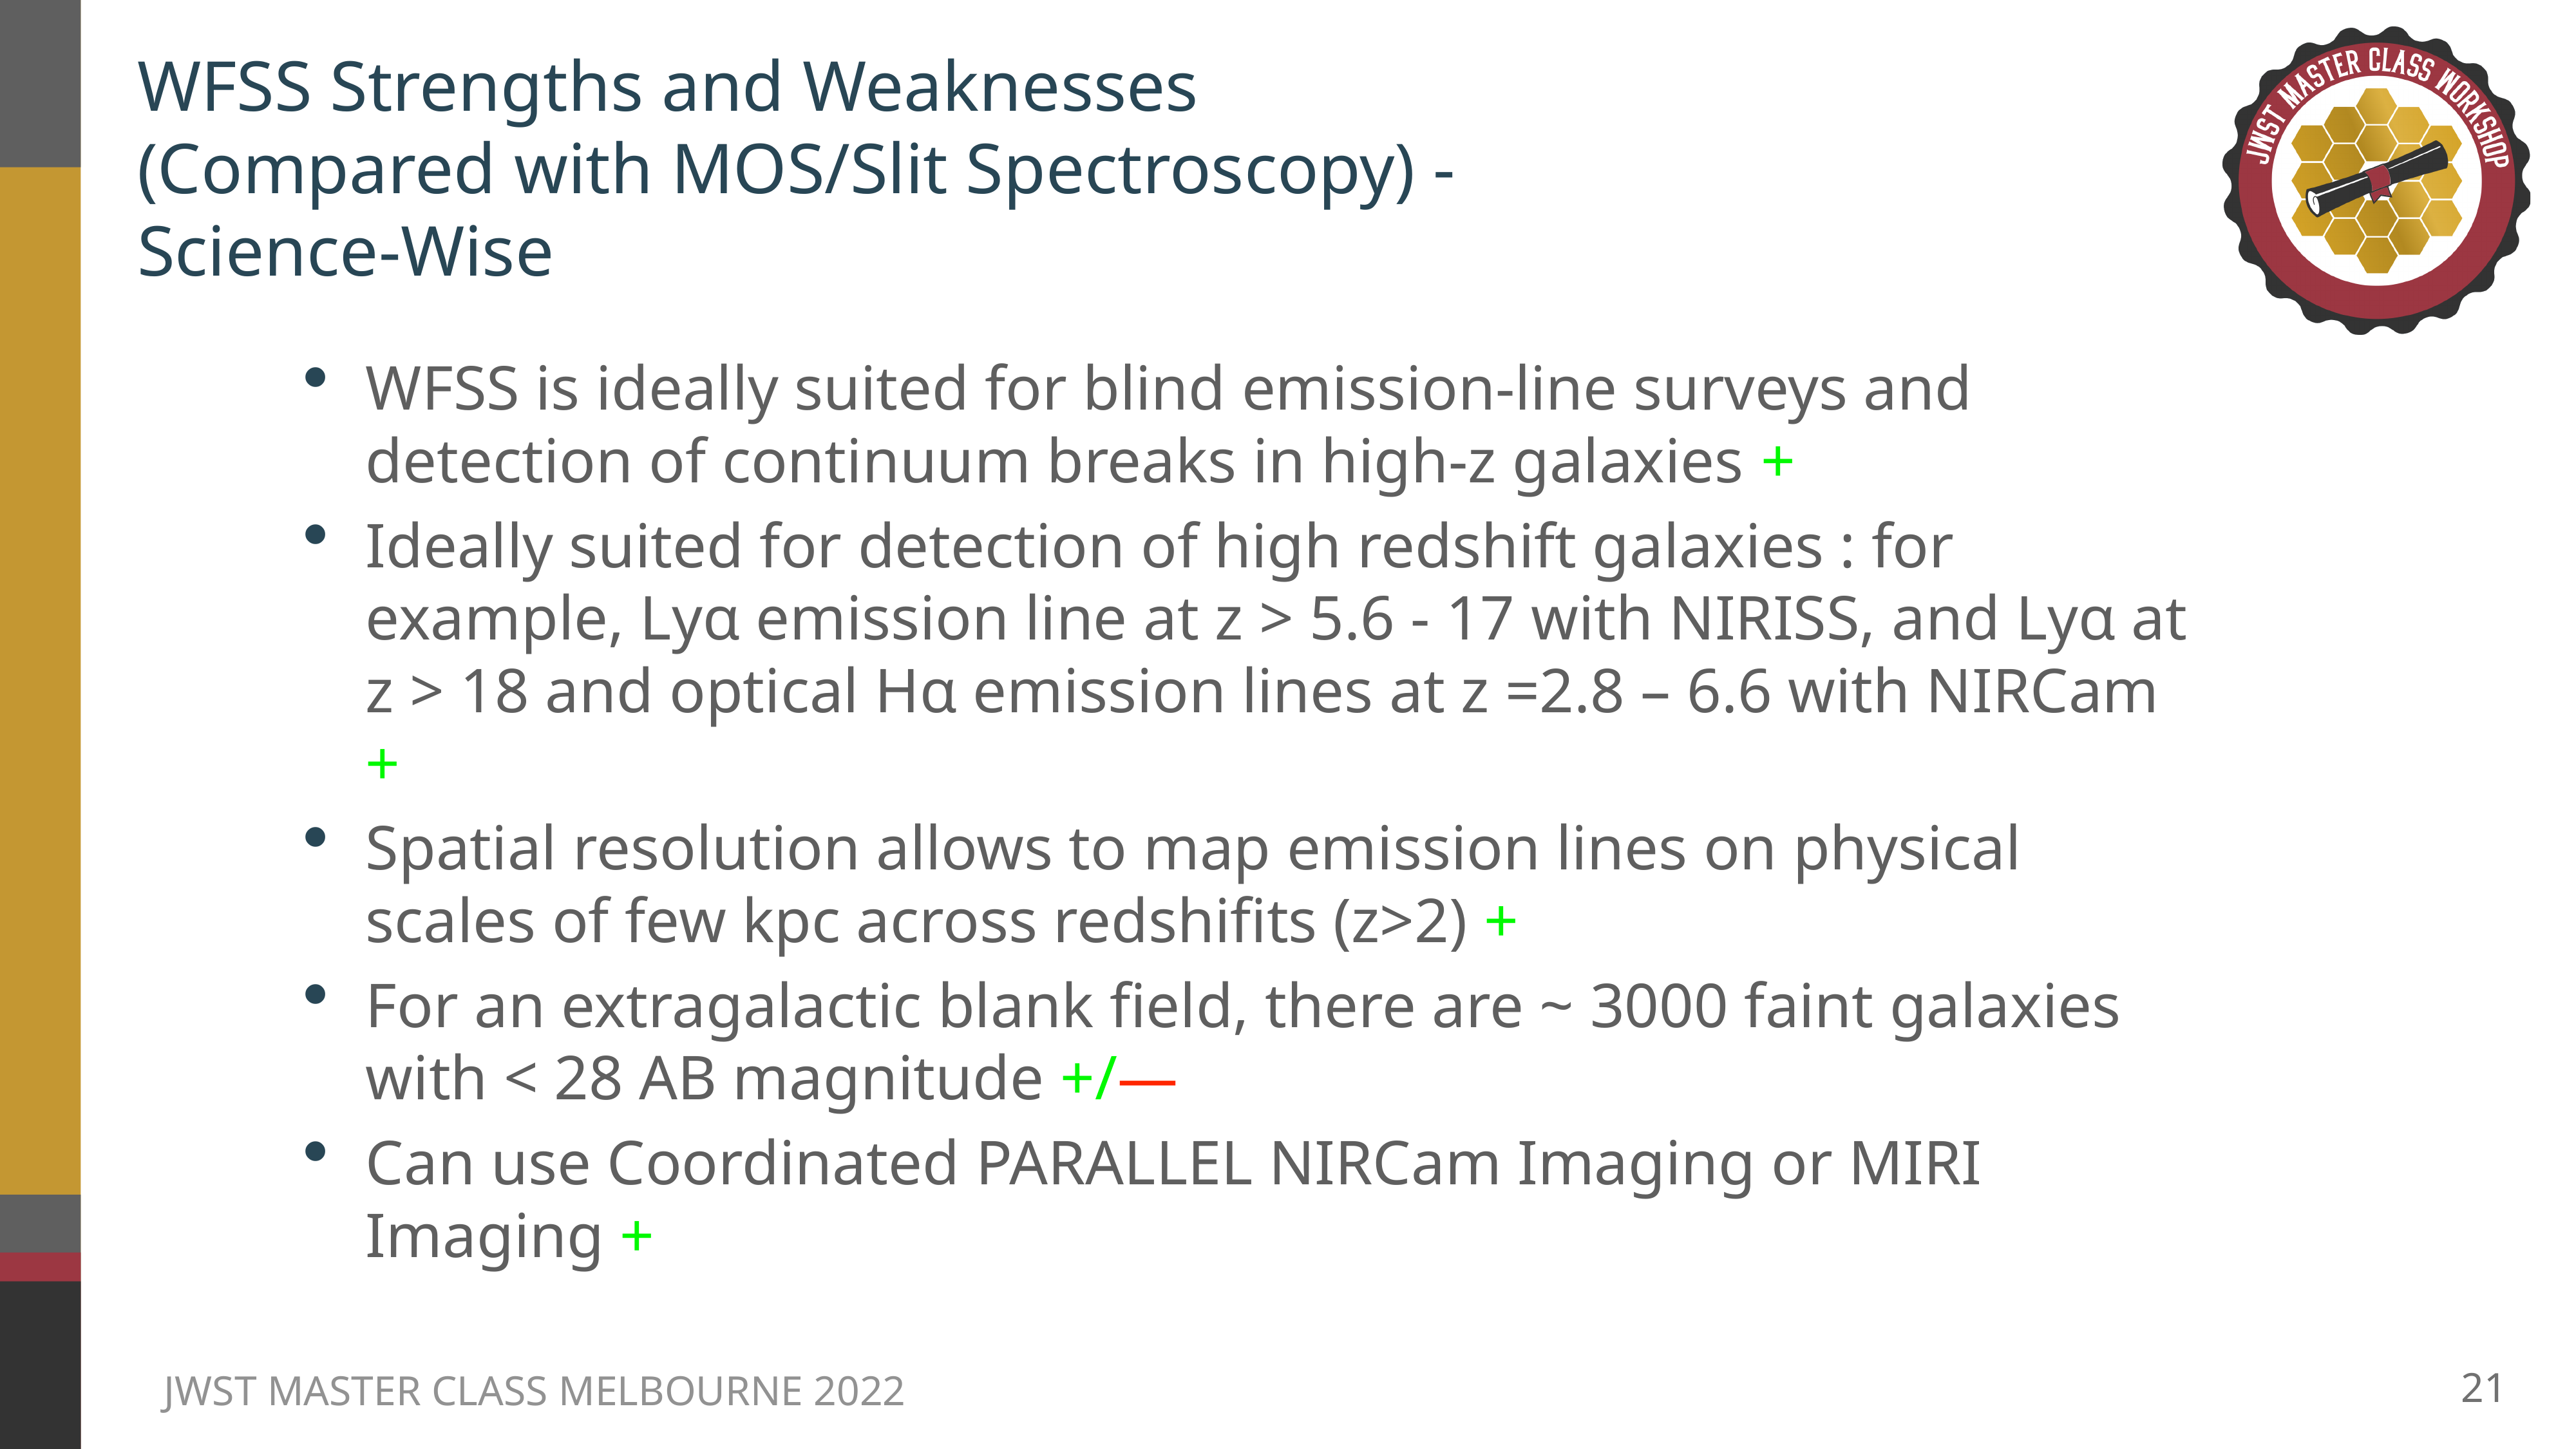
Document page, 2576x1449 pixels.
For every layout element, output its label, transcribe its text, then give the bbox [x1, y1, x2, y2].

slide_number 21 [2454, 1356, 2515, 1423]
list WFSS is ideally suited for blind emission-line surveys and detection of continuum breaks in high-z galaxies + Ideally suited for detection of high redshift galaxies : for example, Lyα emission line at z > 5.6 - 17 with NIRISS, and Lyα at z > 18 and optical Hα emission lines at z =2.8 – 6.6 with NIRCam + Spatial resolution allows to map emission lines on physical scales of few kpc across redshifits (z>2) + For an extragalactic blank field, there are ~ 3000 faint galaxies with < 28 AB magnitude +/— Can use Coordinated PARALLEL NIRCam Imaging or MIRI Imaging + [297, 344, 2198, 1327]
picture [2222, 26, 2531, 335]
title WFSS Strengths and Weaknesses (Compared with MOS/Slit Spectroscopy) - Science-Wise [131, 17, 1713, 315]
